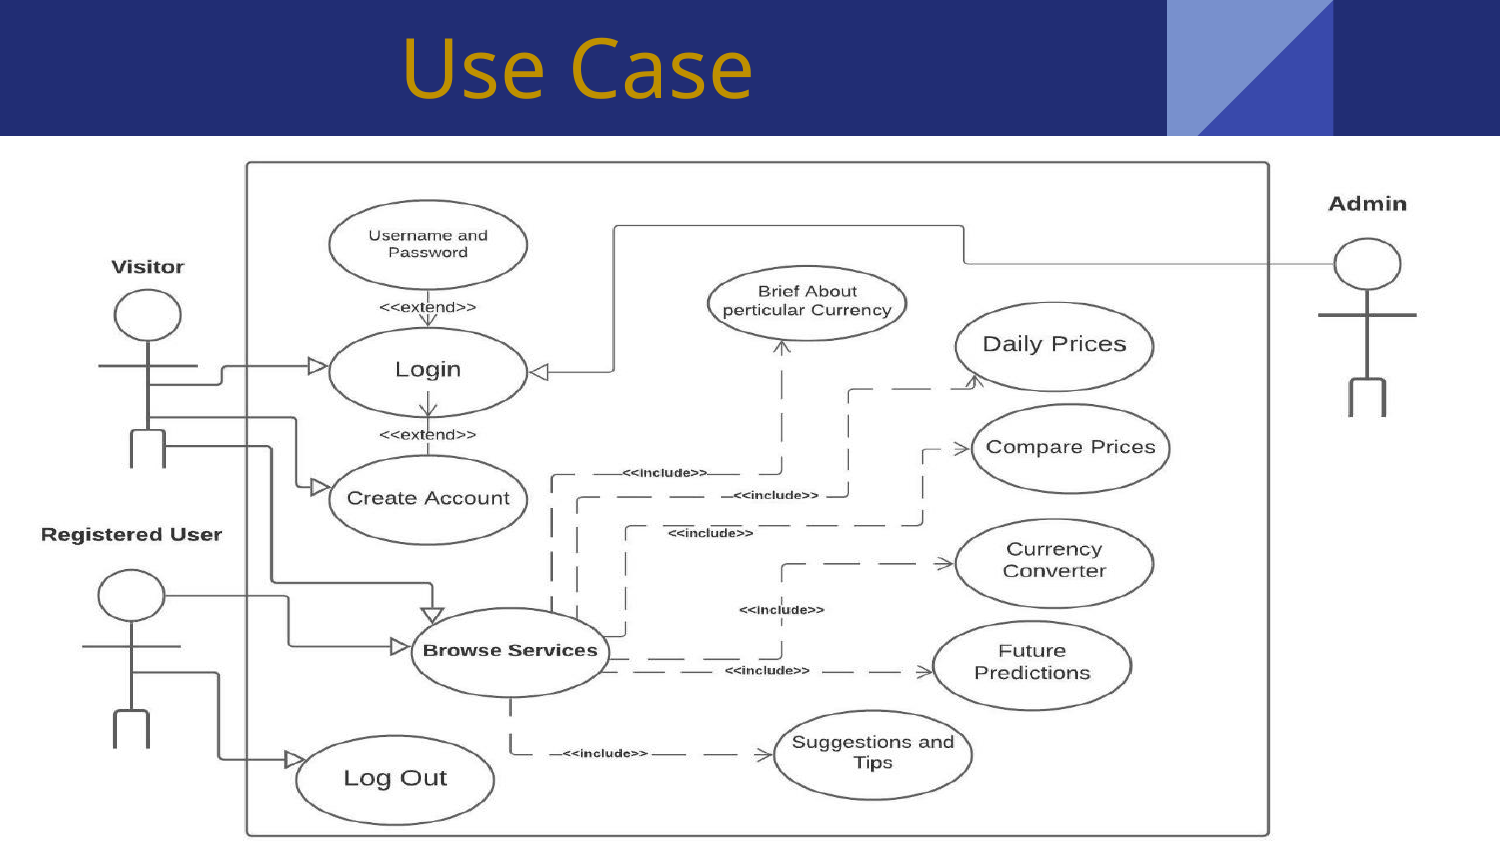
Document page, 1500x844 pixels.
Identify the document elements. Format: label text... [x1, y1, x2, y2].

text_box Use Case Diagram [384, 0, 1116, 135]
picture [0, 136, 1500, 844]
